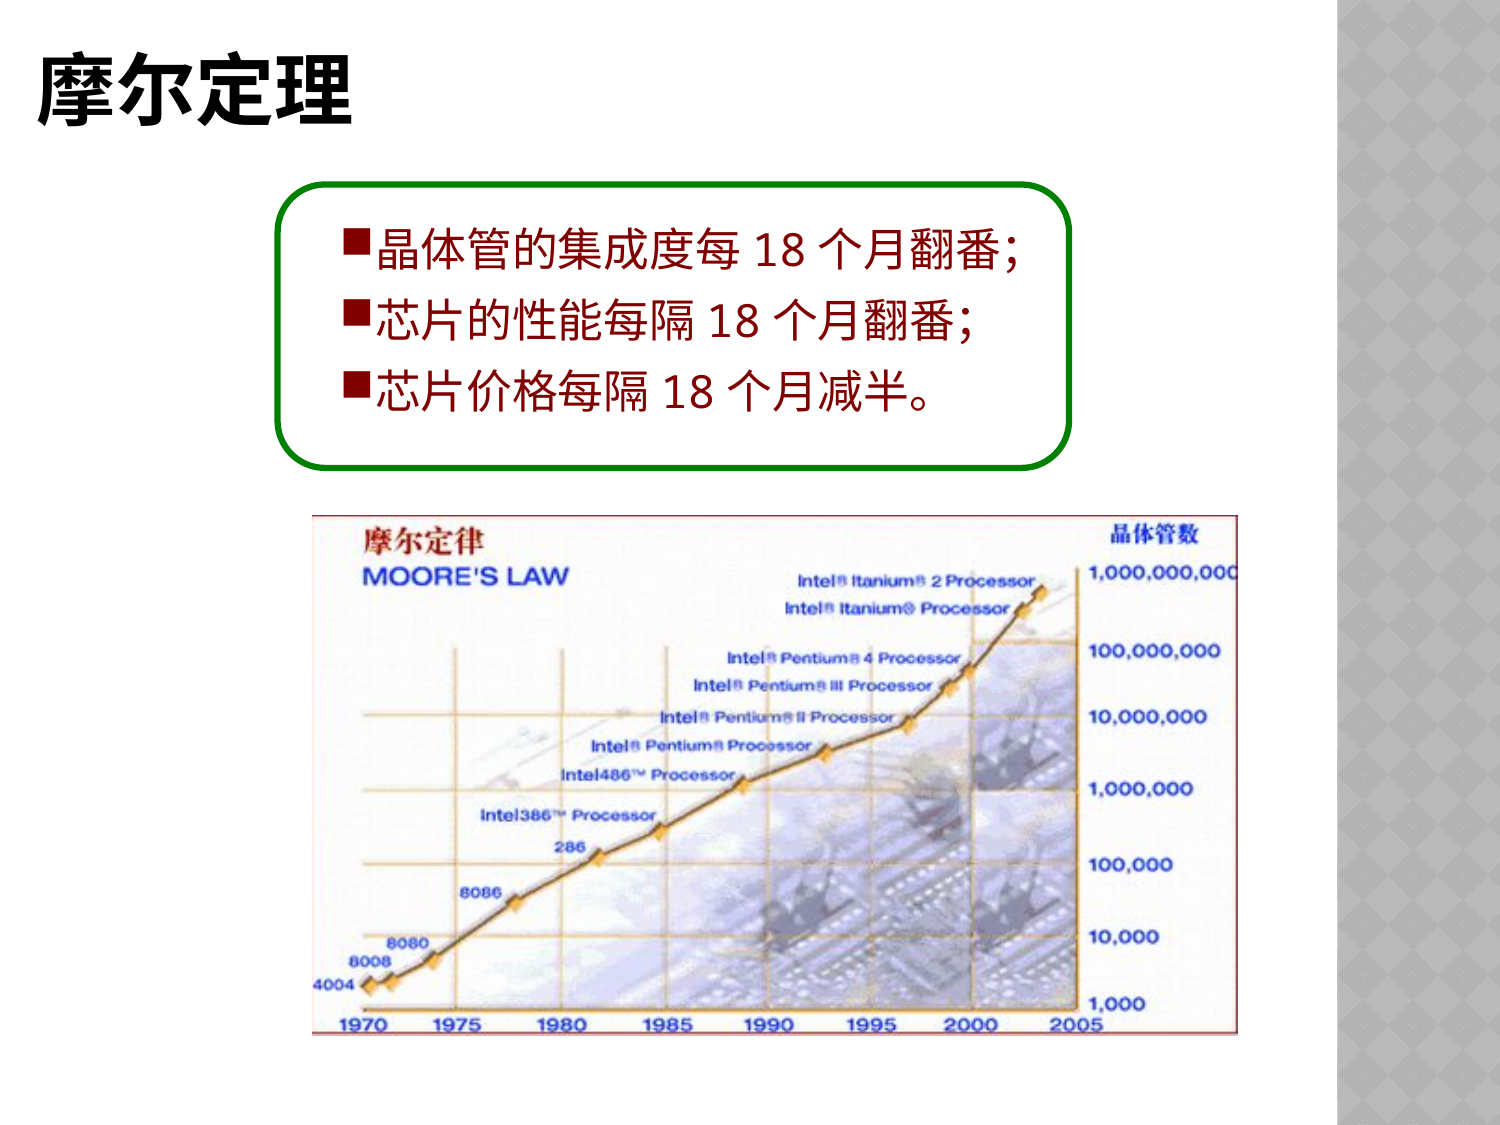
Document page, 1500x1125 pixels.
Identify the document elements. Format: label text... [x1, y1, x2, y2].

picture [312, 514, 1238, 1036]
text_box 晶体管的集成度每18个月翻番； 芯片的性能每隔18个月翻番； 芯片价格每隔18个月减半。 [268, 196, 292, 426]
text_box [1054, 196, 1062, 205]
text_box [91, 186, 309, 248]
text_box [277, 184, 1070, 468]
title 摩尔定理 [29, 0, 1217, 136]
